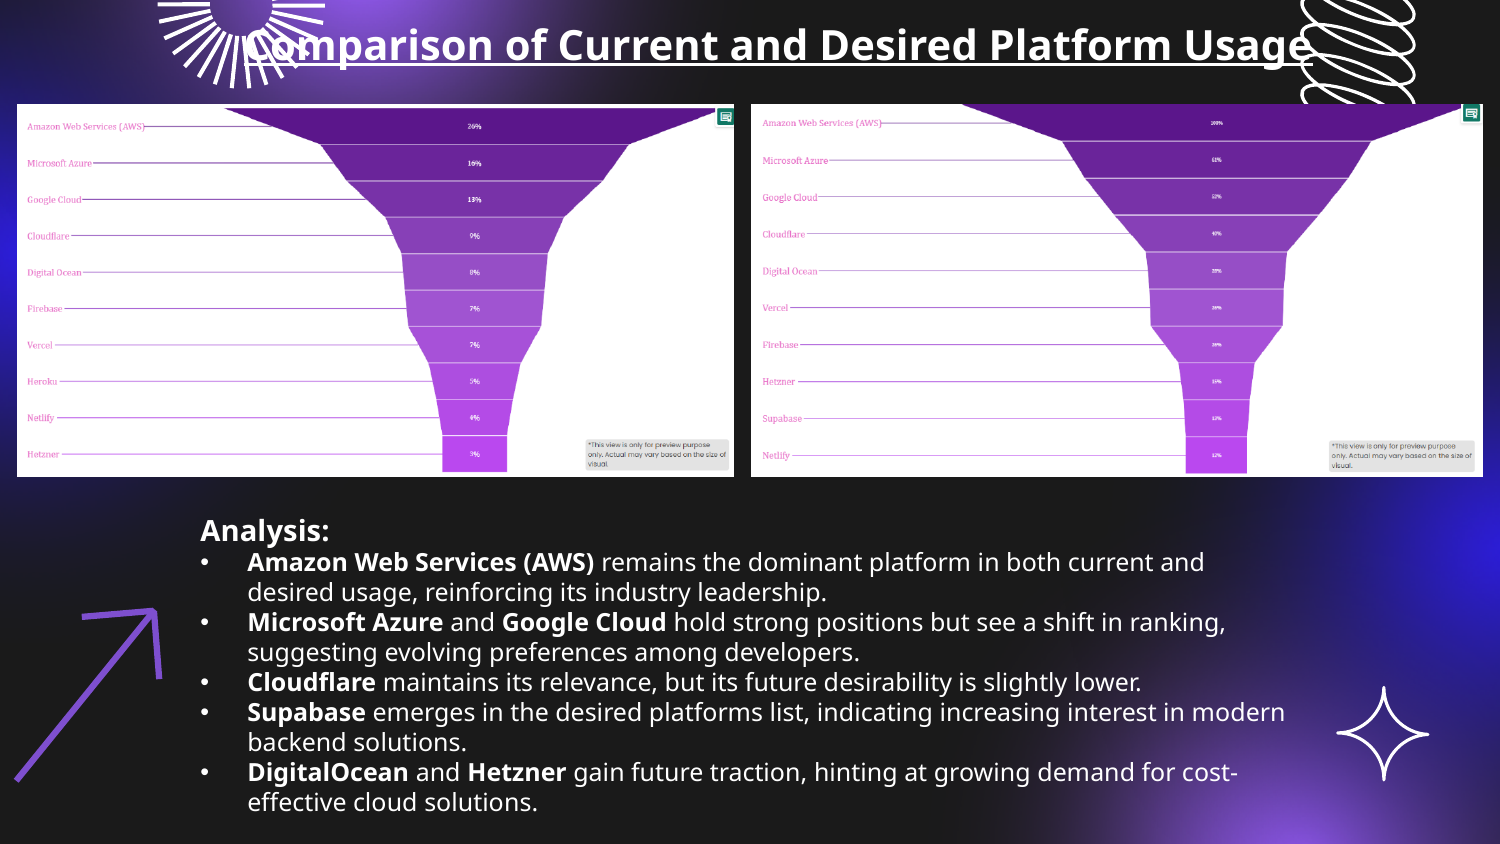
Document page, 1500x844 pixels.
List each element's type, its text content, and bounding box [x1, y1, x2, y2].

text_box Analysis: Amazon Web Services (AWS) remains the dominant platform in both current and desired usage, reinforcing its industry leadership. Microsoft Azure and Google Cloud hold strong positions but see a shift in ranking, suggesting evolving preferences among developers. Cloudflare maintains its relevance, but its future desirability is slightly lower. Supabase emerges in the desired platforms list, indicating increasing interest in modern backend solutions. DigitalOcean and Hetzner gain future traction, hinting at growing demand for cost-effective cloud solutions. [185, 504, 1315, 844]
picture [0, 0, 1500, 844]
text_box Comparison of Current and Desired Platform Usage [228, 10, 1328, 76]
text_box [15, 609, 160, 781]
